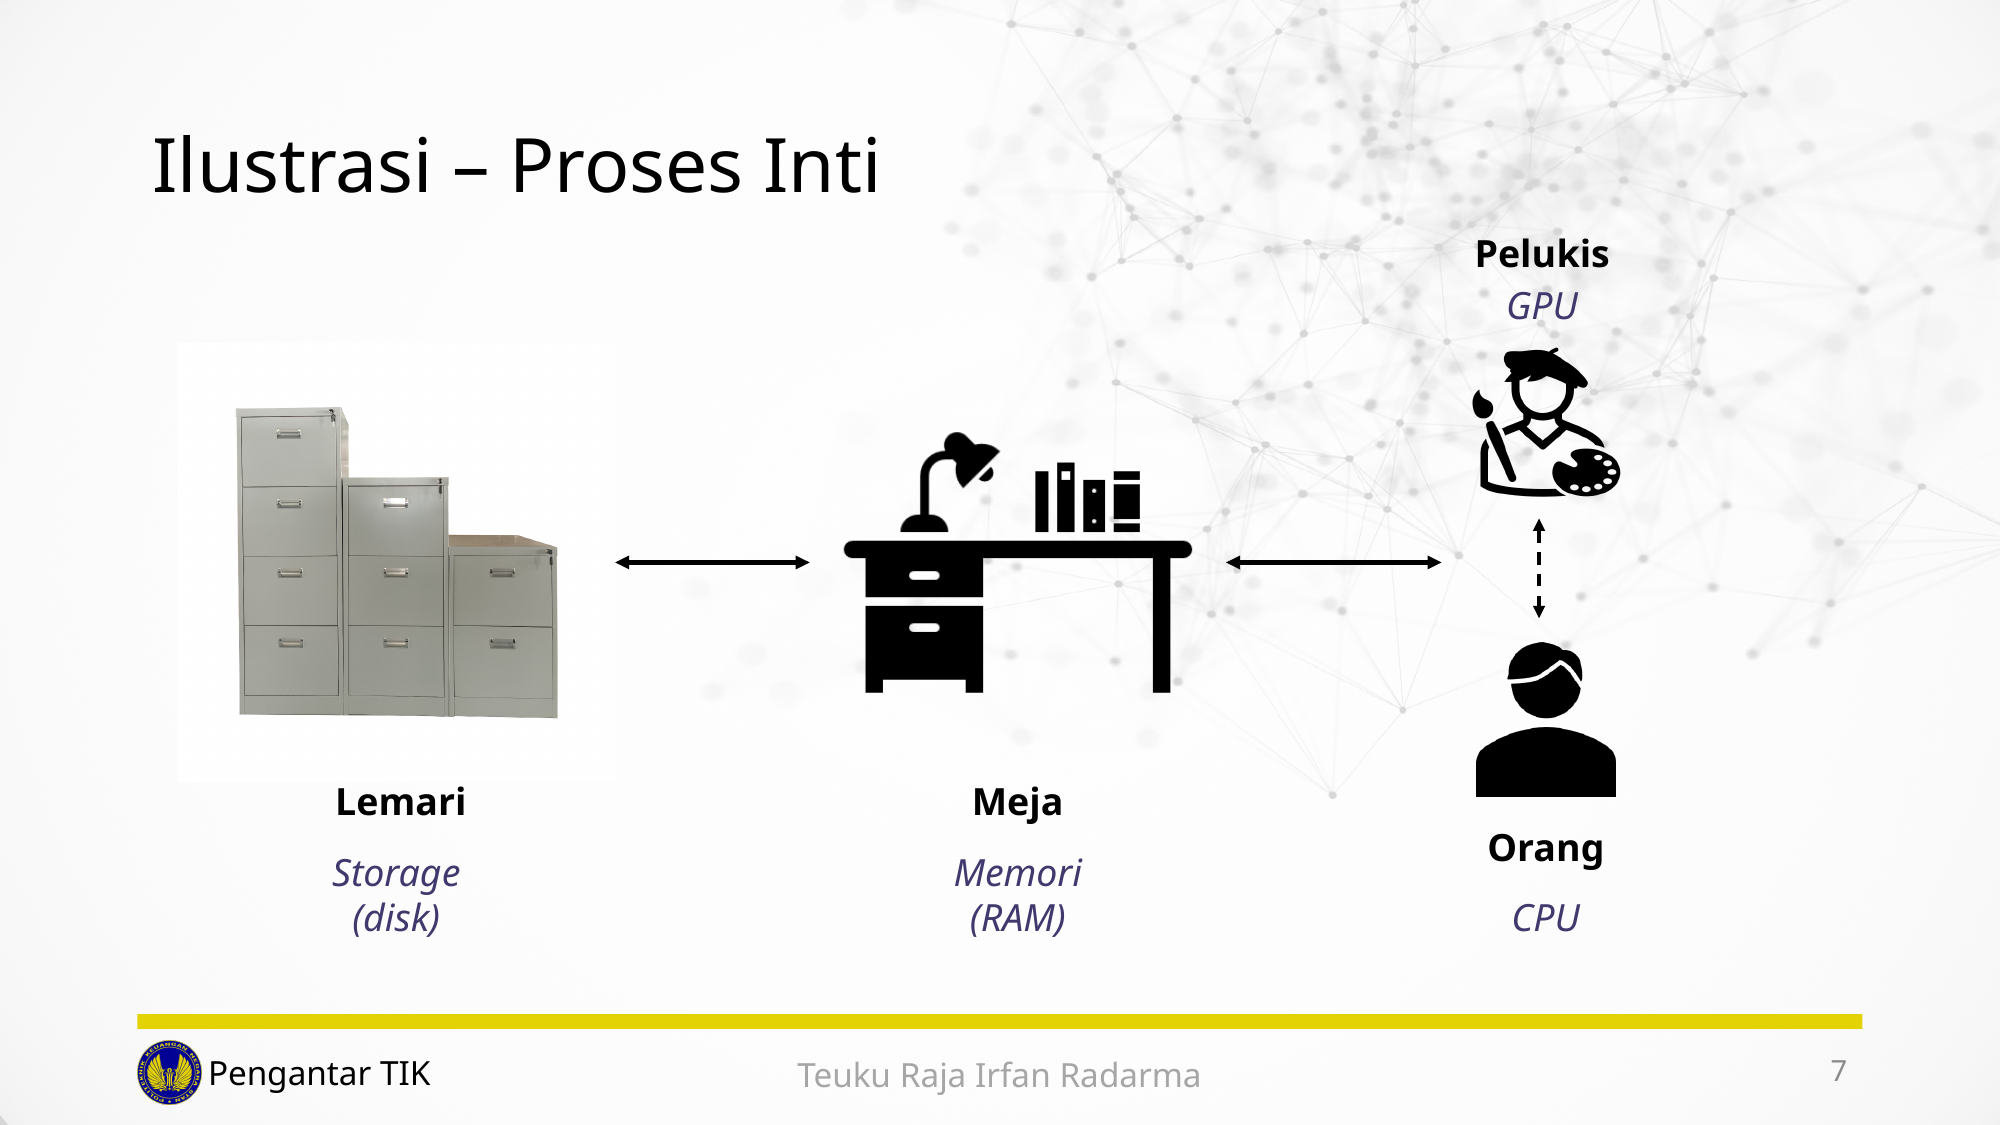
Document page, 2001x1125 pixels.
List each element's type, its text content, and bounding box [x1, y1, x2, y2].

picture [137, 1040, 202, 1105]
text_box Lemari [320, 782, 482, 831]
text_box Meja [957, 771, 1079, 831]
text_box GPU [1423, 274, 1661, 335]
slide_number 7 [1412, 1042, 1863, 1103]
text_box Orang [1472, 827, 1620, 876]
text_box Pelukis [1459, 222, 1625, 274]
text_box Memori (RAM) [899, 841, 1137, 946]
picture [1441, 618, 1651, 827]
text_box CPU [1427, 886, 1665, 947]
picture [177, 343, 616, 782]
picture [1449, 325, 1636, 512]
picture [809, 354, 1227, 771]
title Ilustrasi – Proses Inti [137, 59, 1863, 278]
text_box Storage (disk) [277, 841, 515, 946]
